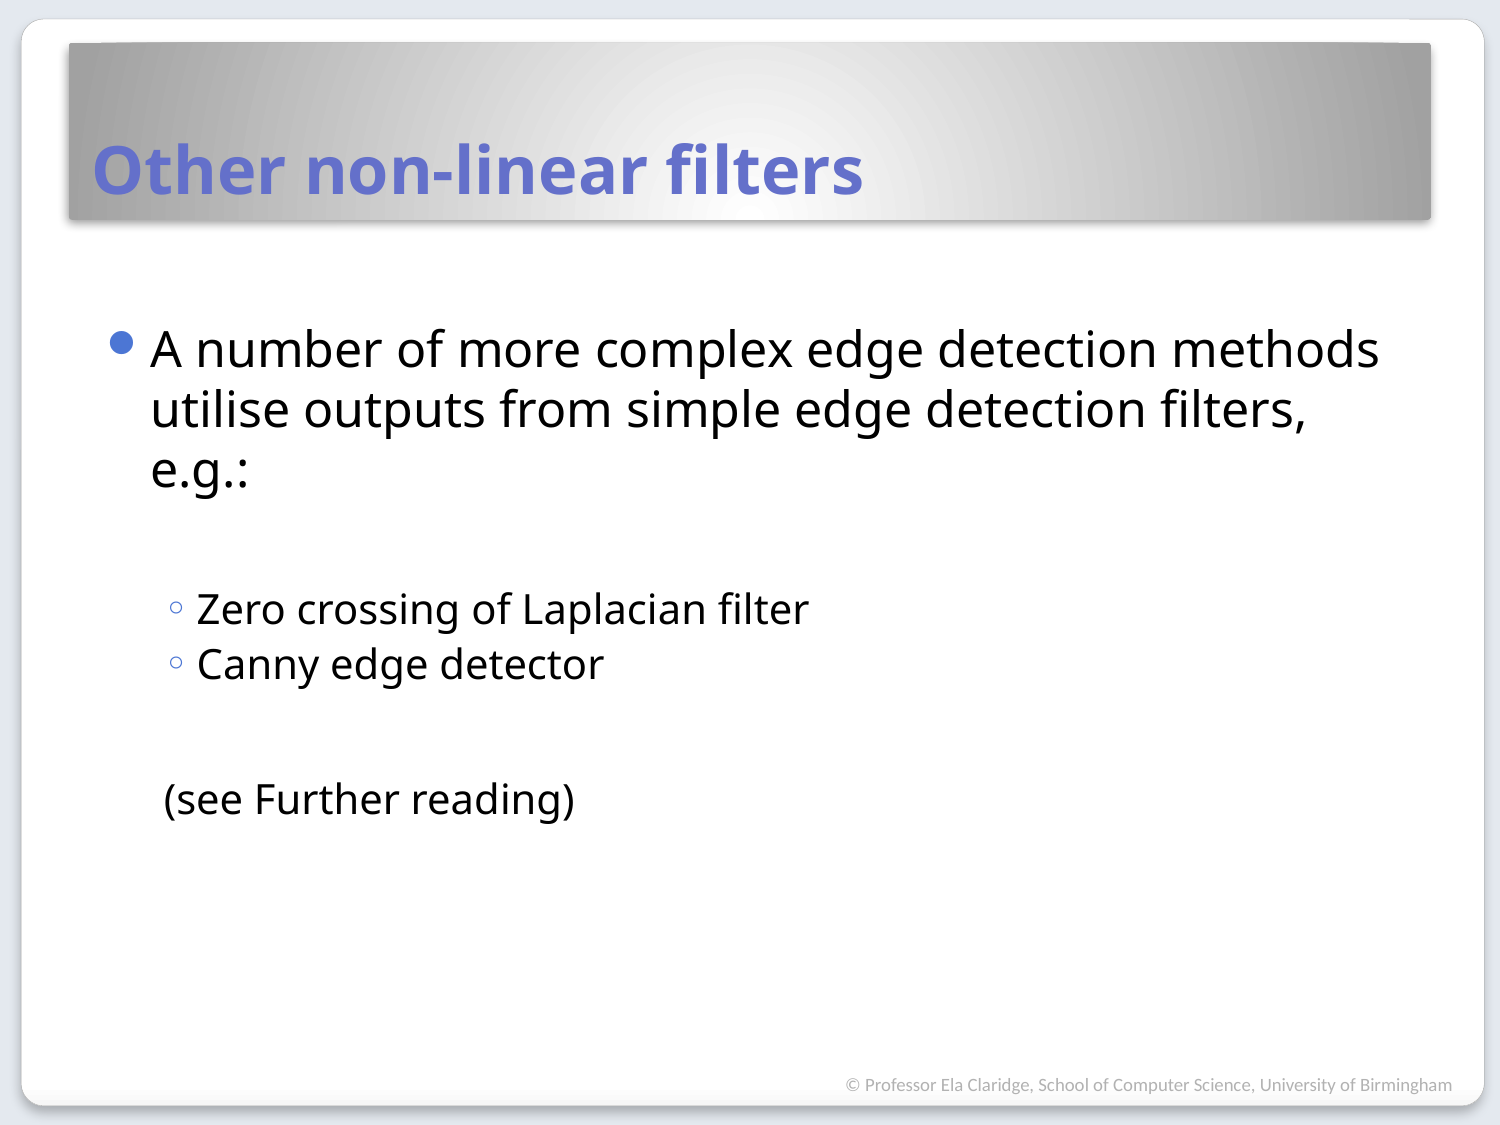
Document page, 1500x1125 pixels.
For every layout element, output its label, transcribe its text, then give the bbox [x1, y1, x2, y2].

title Other non-linear filters [76, 42, 1420, 216]
footer © Professor Ela Claridge, School of Computer Science, University of Birmingham [830, 1065, 1485, 1125]
list A number of more complex edge detection methods utilise outputs from simple edge detection filters, e.g.: Zero crossing of Laplacian filter Canny edge detector (see Further reading) [76, 302, 1420, 1047]
